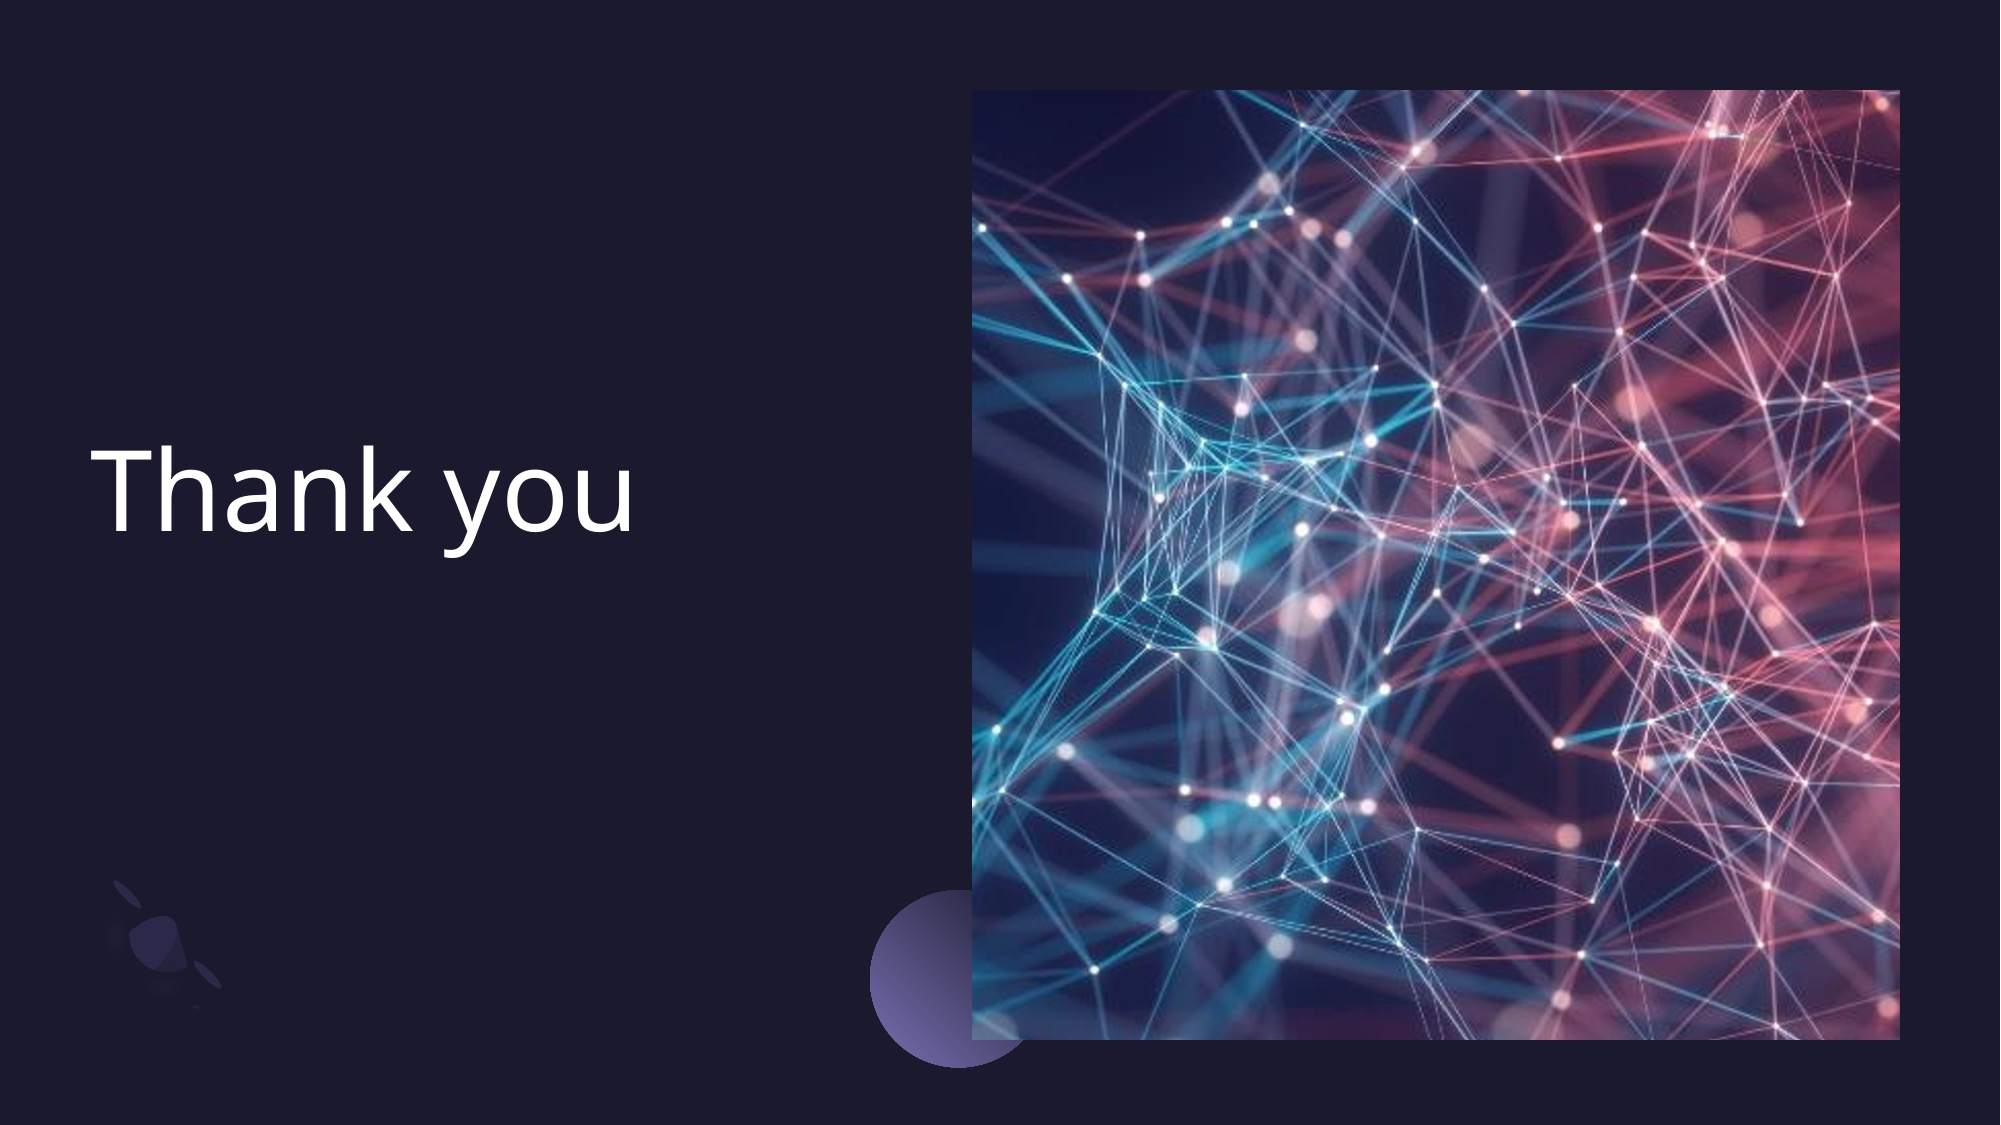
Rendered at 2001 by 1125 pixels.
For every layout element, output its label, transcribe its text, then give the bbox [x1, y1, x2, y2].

title Thank you [90, 90, 940, 557]
picture [972, 90, 1900, 1040]
